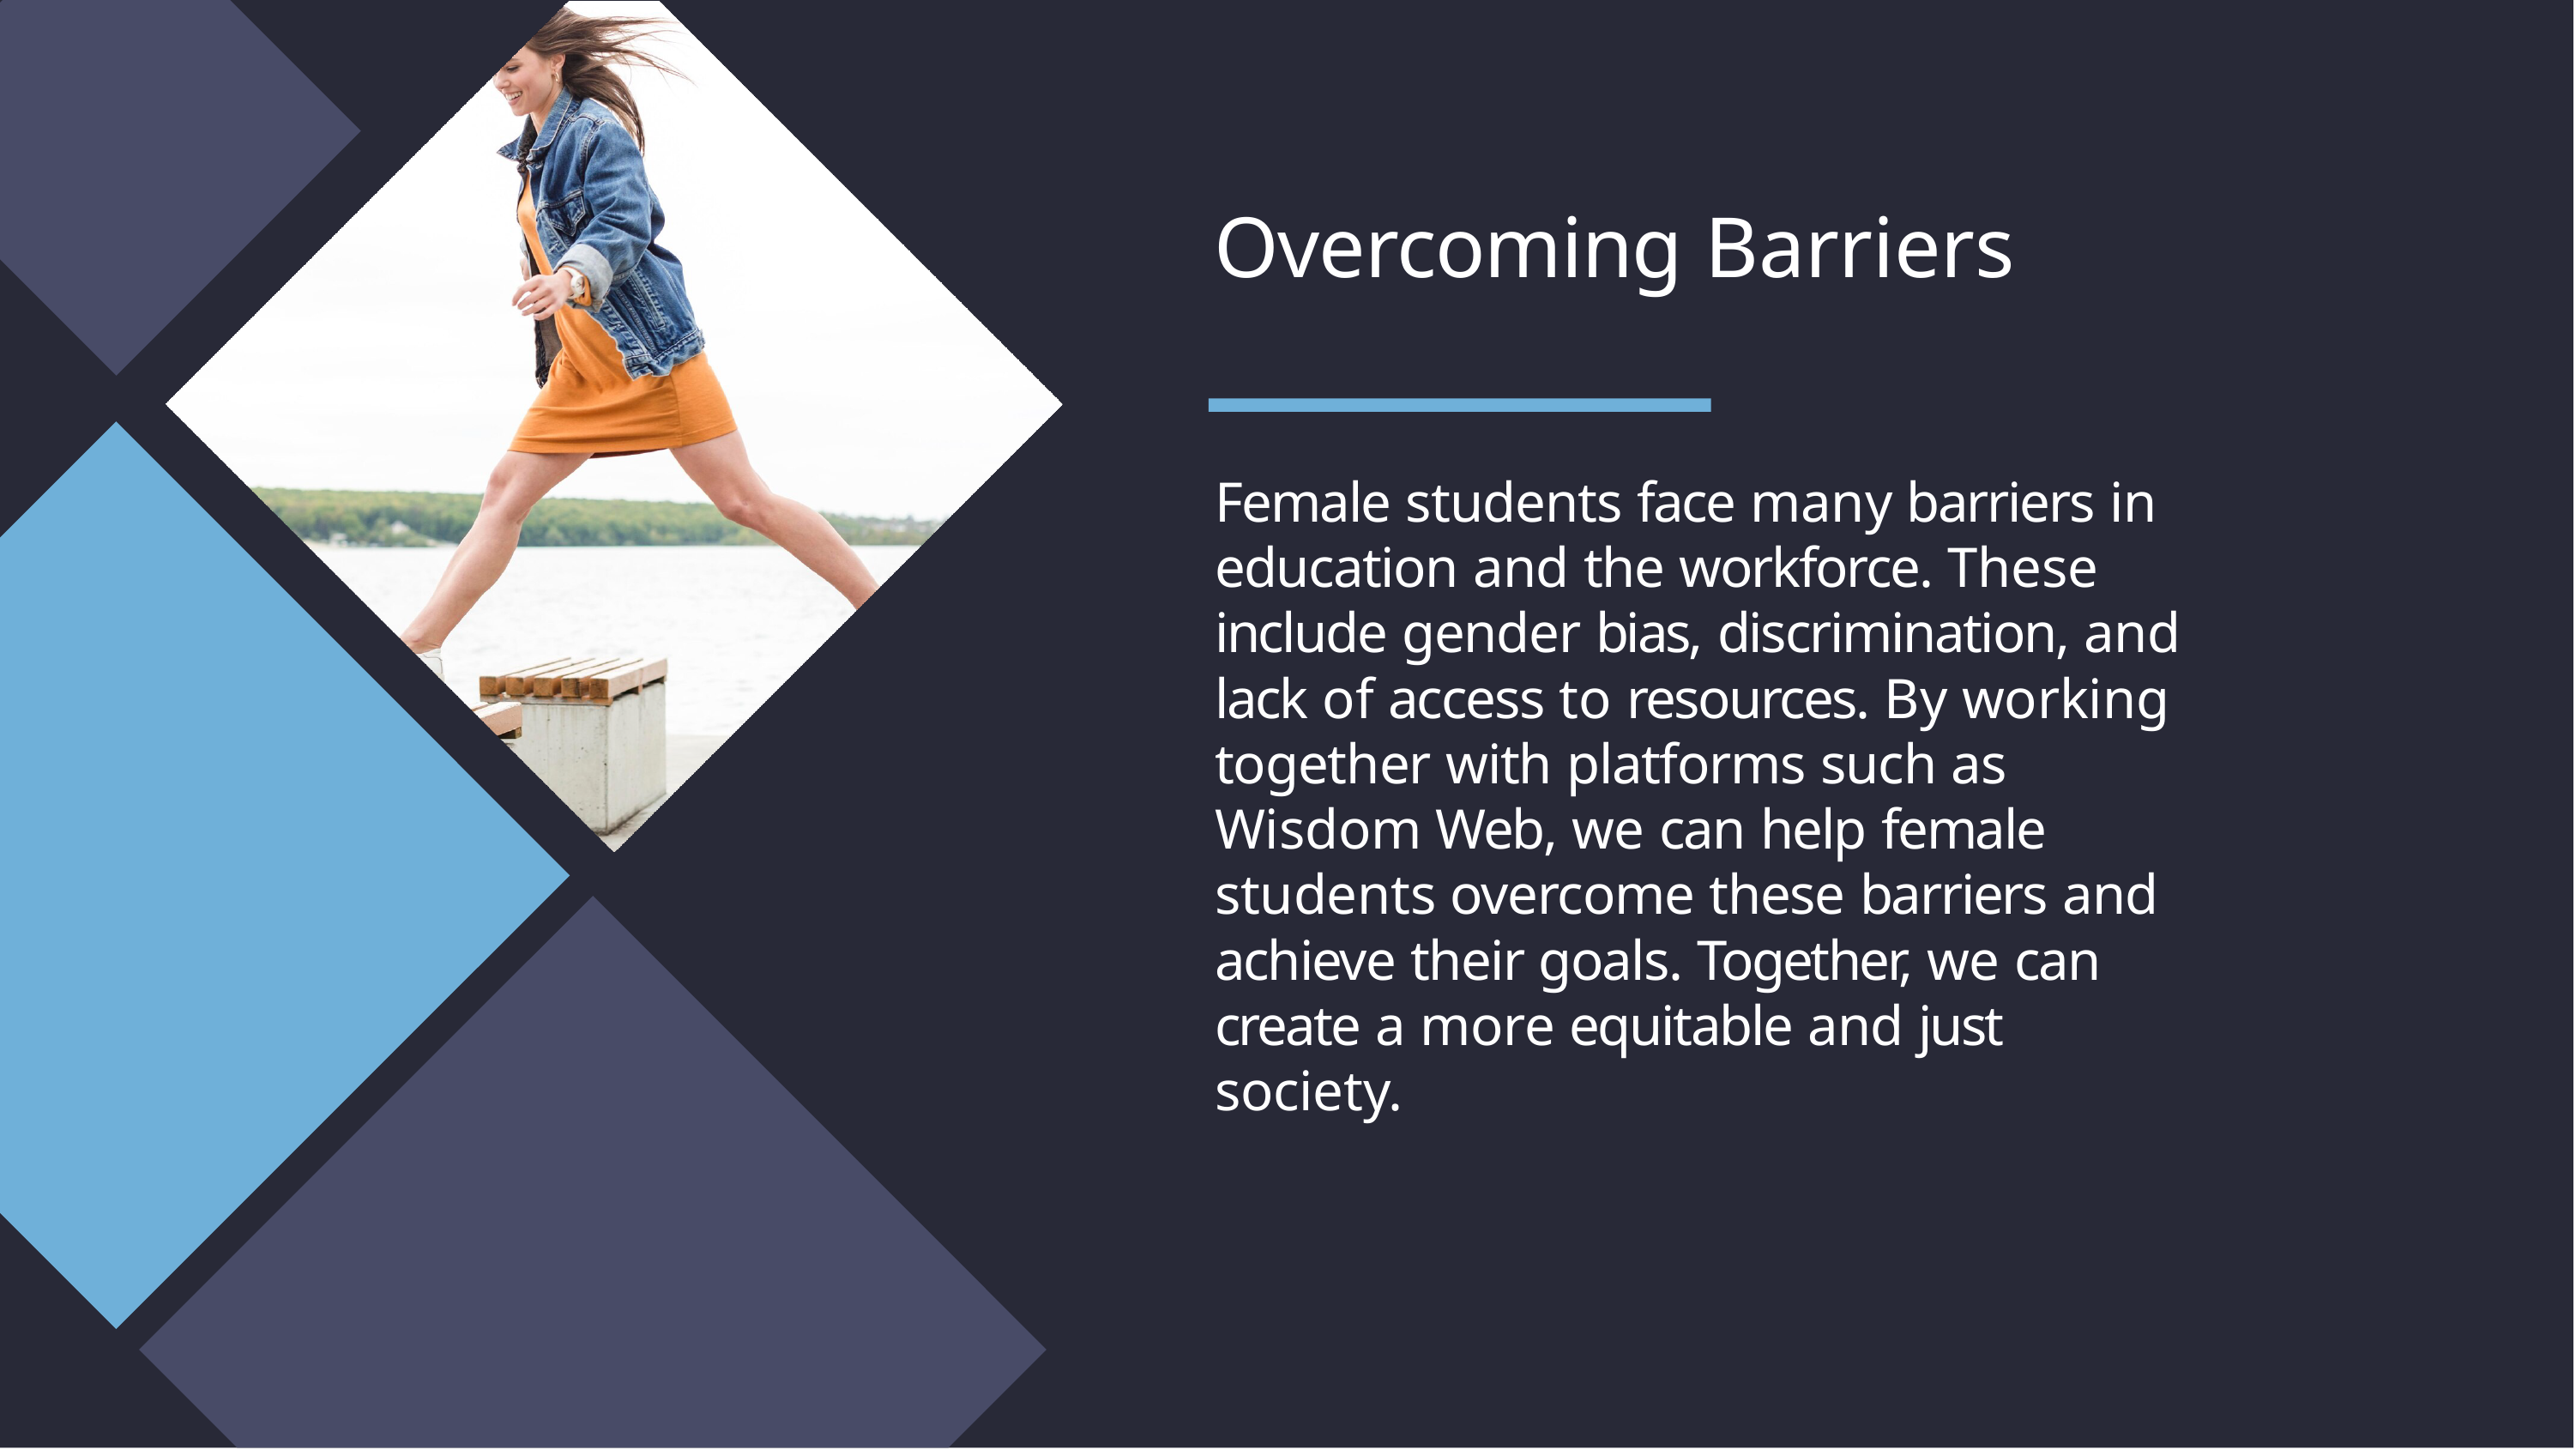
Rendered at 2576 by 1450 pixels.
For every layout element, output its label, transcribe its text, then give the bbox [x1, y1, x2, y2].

text_box [1208, 398, 1711, 412]
title Overcoming Barriers [1066, 176, 2339, 438]
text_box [0, 0, 1063, 1448]
text_box Female students face many barriers in education and the workforce. These include gender bias, discrimination, and lack of access to resources. By working together with platforms such as Wisdom Web, we can help female students overcome these barriers and achieve their goals. Together, we can create a more equitable and just society. [1213, 465, 2187, 1122]
